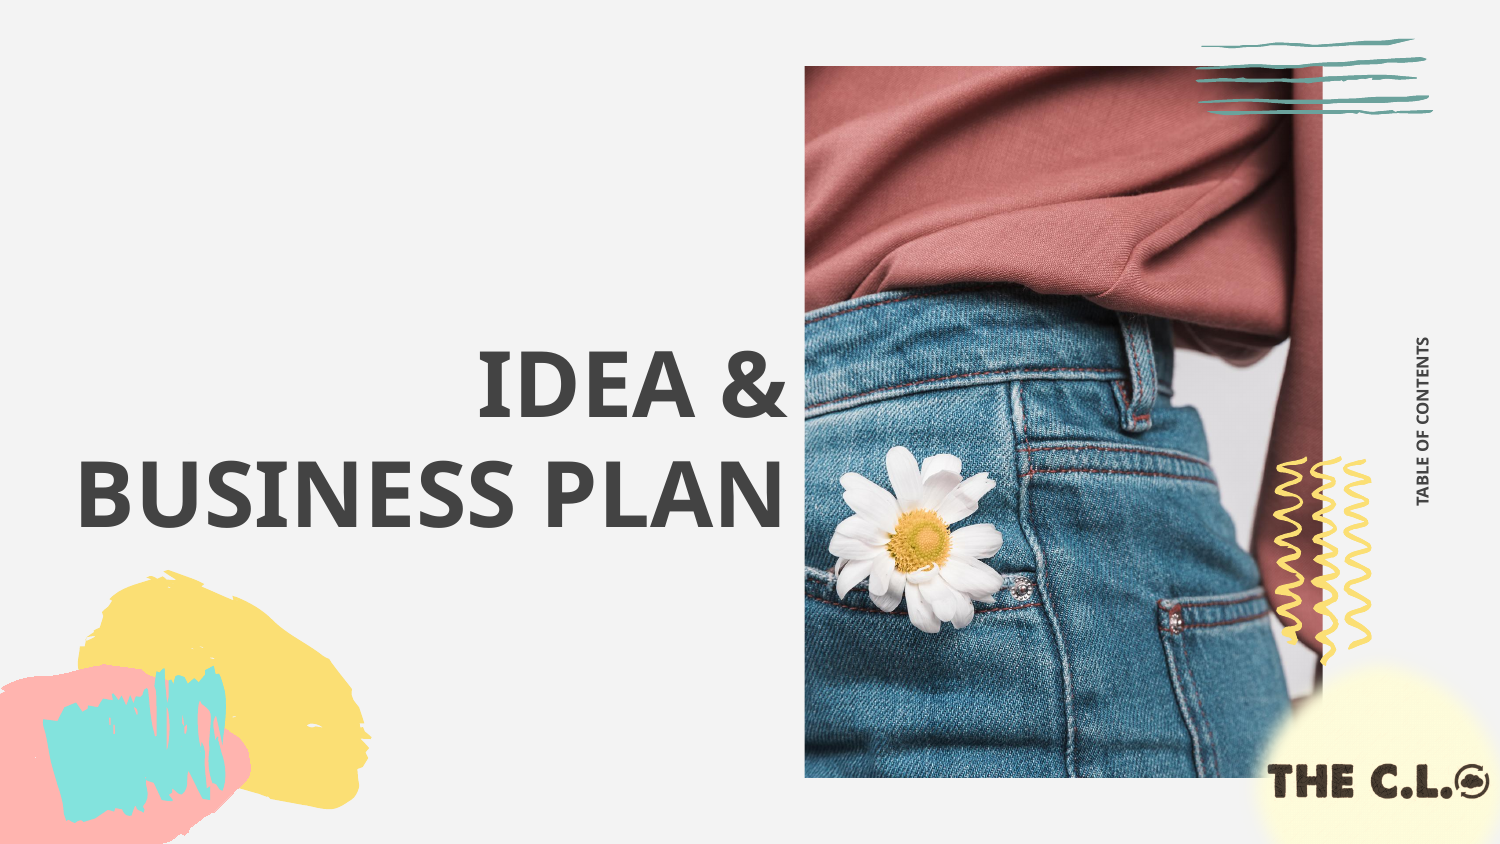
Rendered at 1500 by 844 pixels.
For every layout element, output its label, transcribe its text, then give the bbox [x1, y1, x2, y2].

title TABLE OF CONTENTS [1374, 231, 1470, 613]
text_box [1195, 38, 1434, 116]
picture [804, 66, 1500, 844]
text_box [42, 665, 226, 823]
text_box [1272, 456, 1373, 644]
title IDEA & BUSINESS PLAN [0, 188, 799, 562]
text_box [0, 664, 251, 844]
